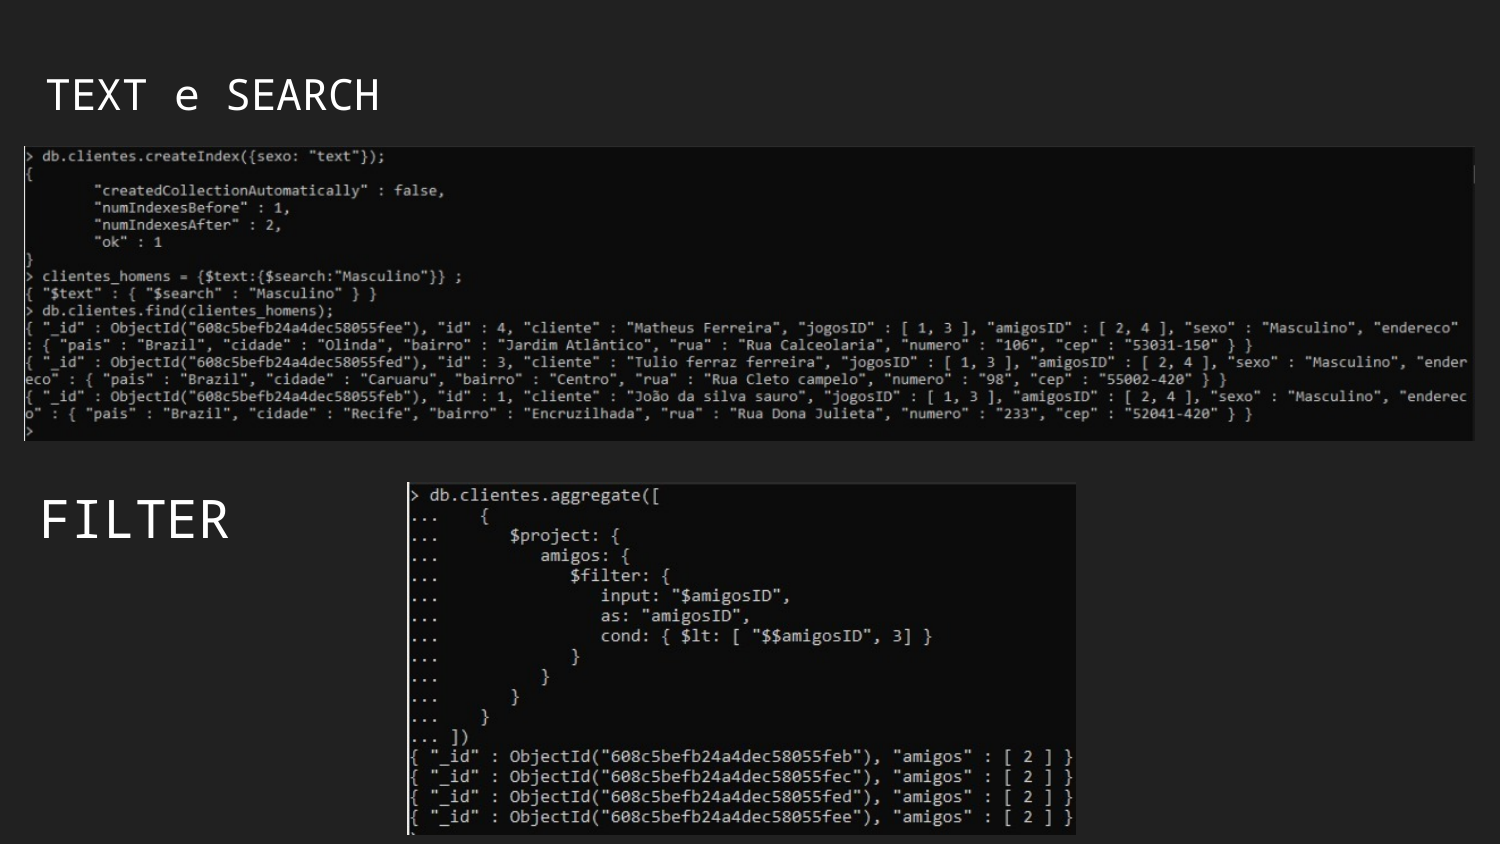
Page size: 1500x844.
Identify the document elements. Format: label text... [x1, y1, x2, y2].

picture [406, 481, 1076, 836]
picture [24, 146, 1476, 442]
title TEXT e SEARCH [30, 52, 415, 144]
title FILTER [24, 470, 410, 565]
